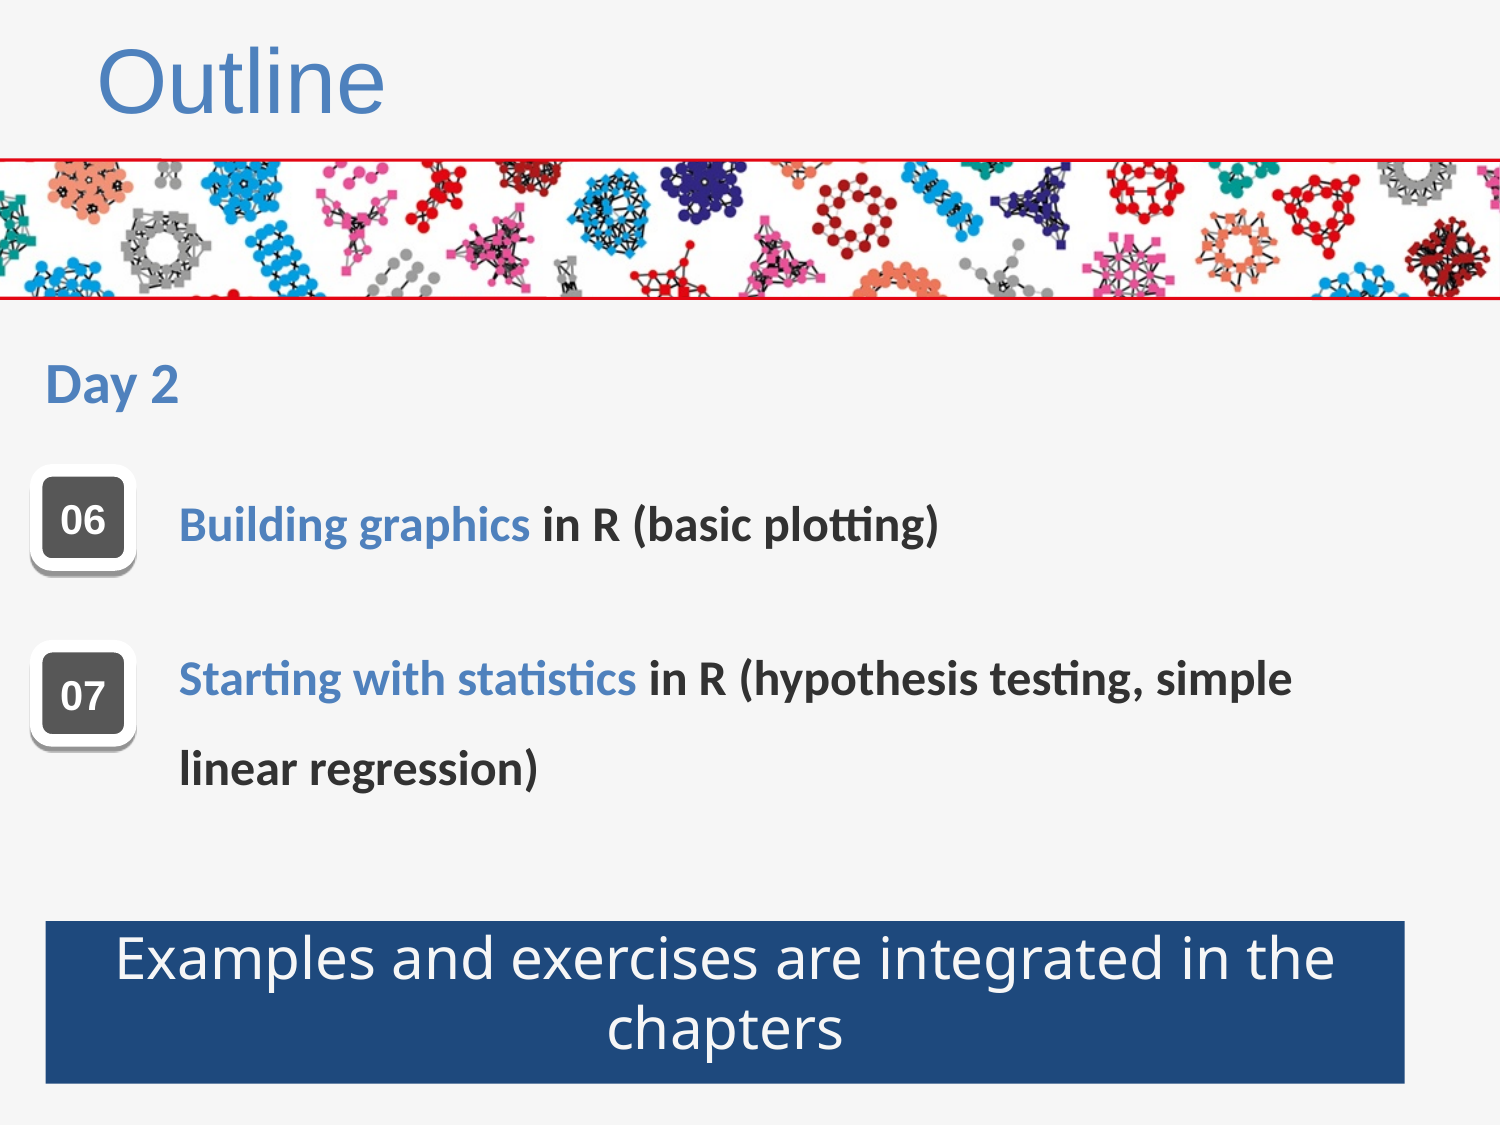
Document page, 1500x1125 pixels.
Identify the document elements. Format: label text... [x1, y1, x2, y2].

text_box Day 2 [45, 321, 991, 439]
picture [234, 169, 244, 173]
picture [0, 162, 1500, 296]
text_box Building graphics in R (basic plotting) [178, 490, 1463, 608]
picture [252, 187, 259, 195]
text_box Outline [72, 34, 1376, 134]
text_box Starting with statistics in R (hypothesis testing, simple linear regression) [178, 644, 1376, 851]
picture [252, 170, 257, 179]
text_box 06 [36, 470, 131, 565]
picture [260, 162, 269, 168]
text_box Examples and exercises are integrated in the chapters [45, 921, 1405, 1084]
text_box 07 [36, 646, 131, 741]
picture [241, 180, 248, 187]
